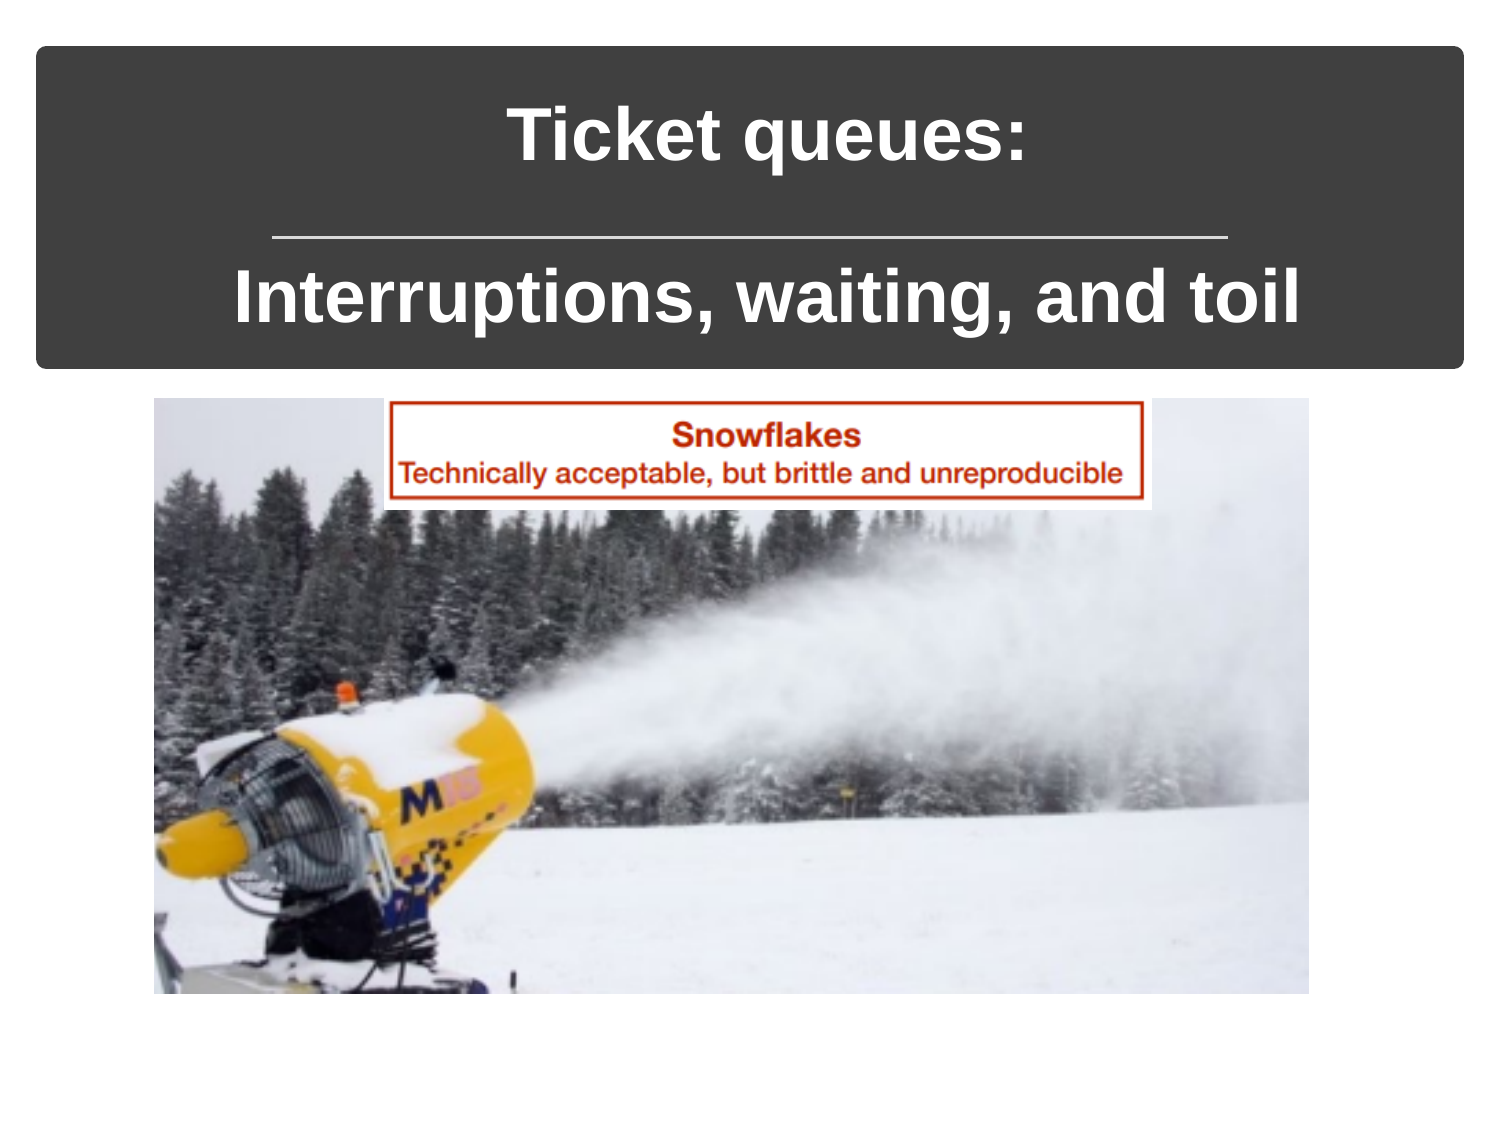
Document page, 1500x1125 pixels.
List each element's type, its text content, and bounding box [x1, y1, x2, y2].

picture [128, 391, 1372, 1074]
text_box [44, 54, 1456, 361]
title Ticket queues: Interruptions, waiting, and toil [82, 250, 1454, 347]
